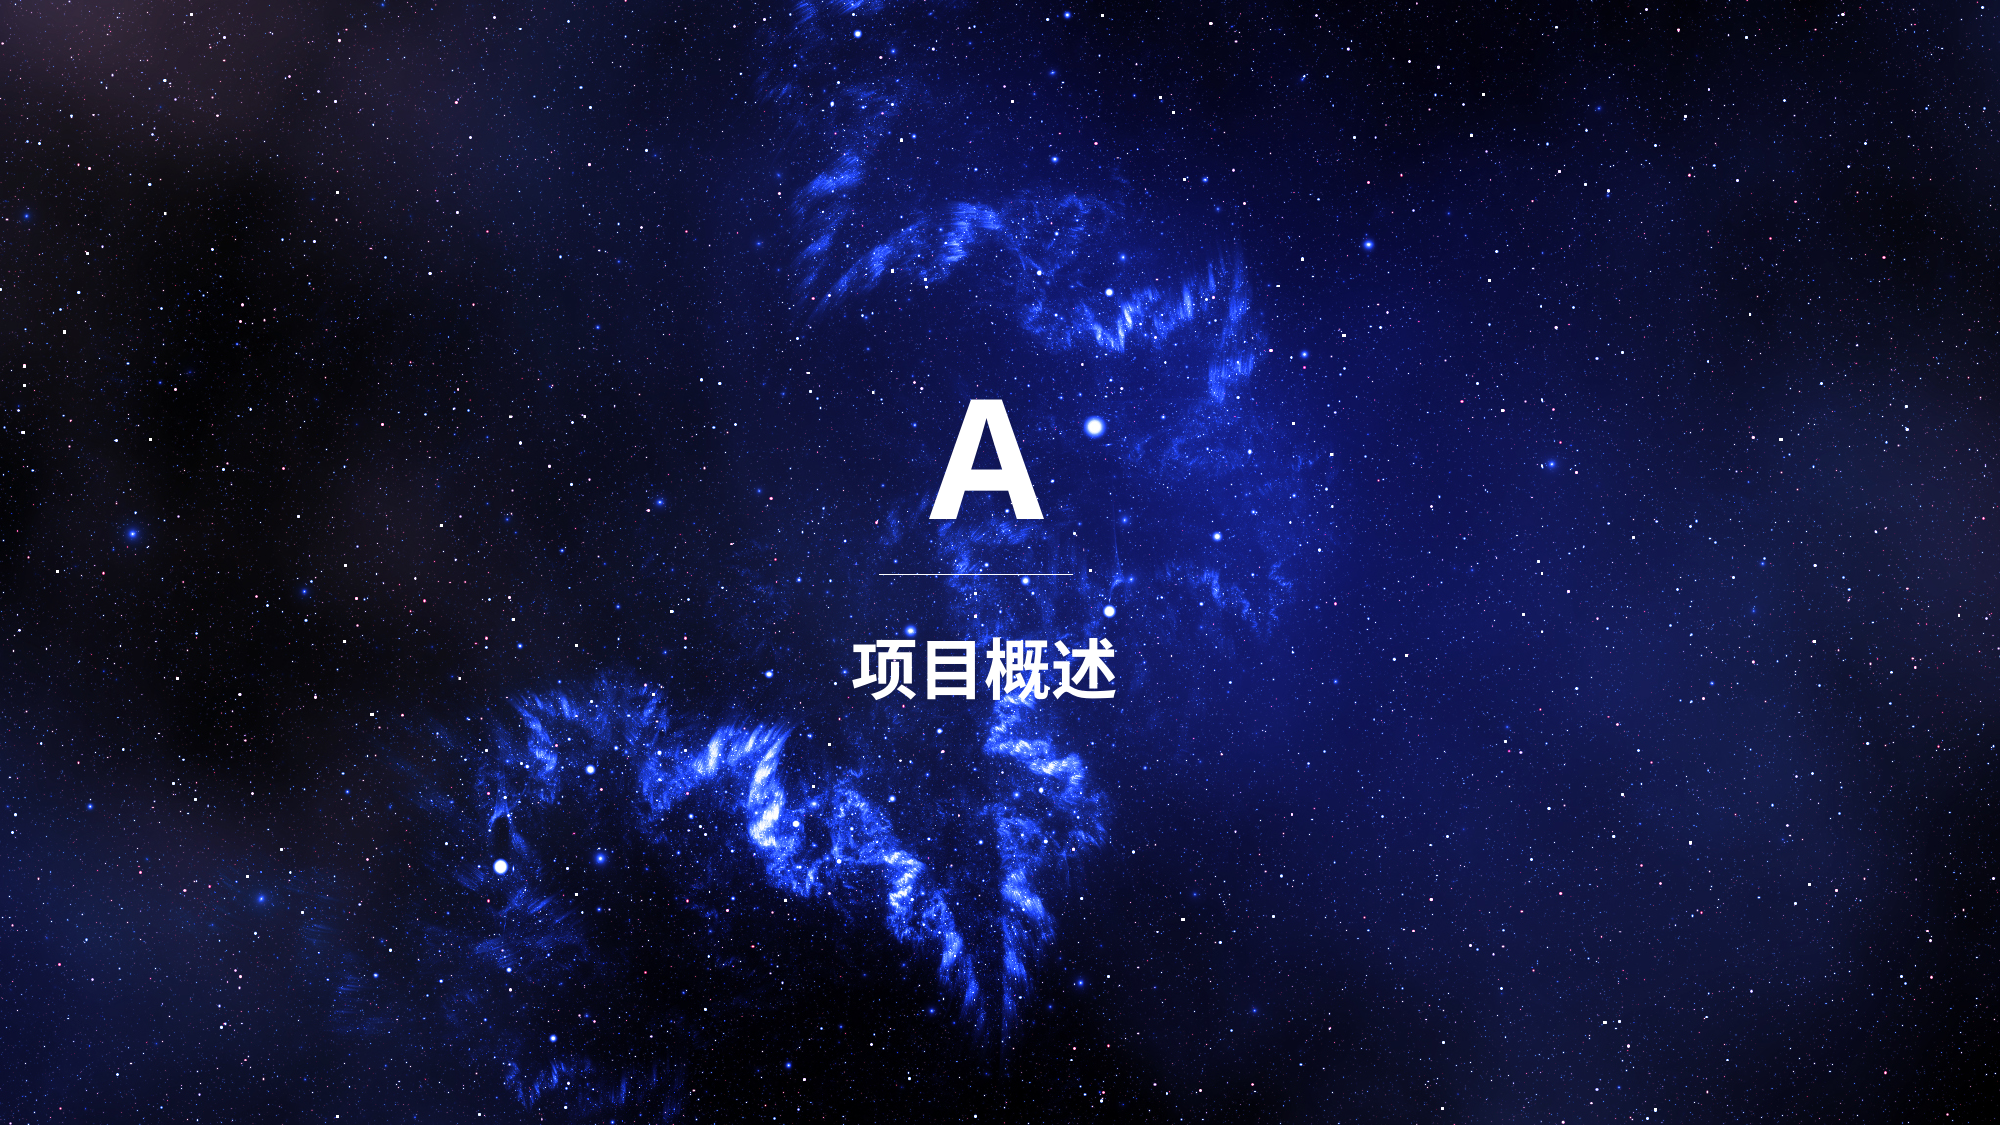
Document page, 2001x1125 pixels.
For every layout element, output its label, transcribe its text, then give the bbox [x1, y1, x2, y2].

text_box A [914, 345, 1067, 561]
picture [0, 0, 2000, 1125]
title 项目概述 [836, 629, 1145, 713]
